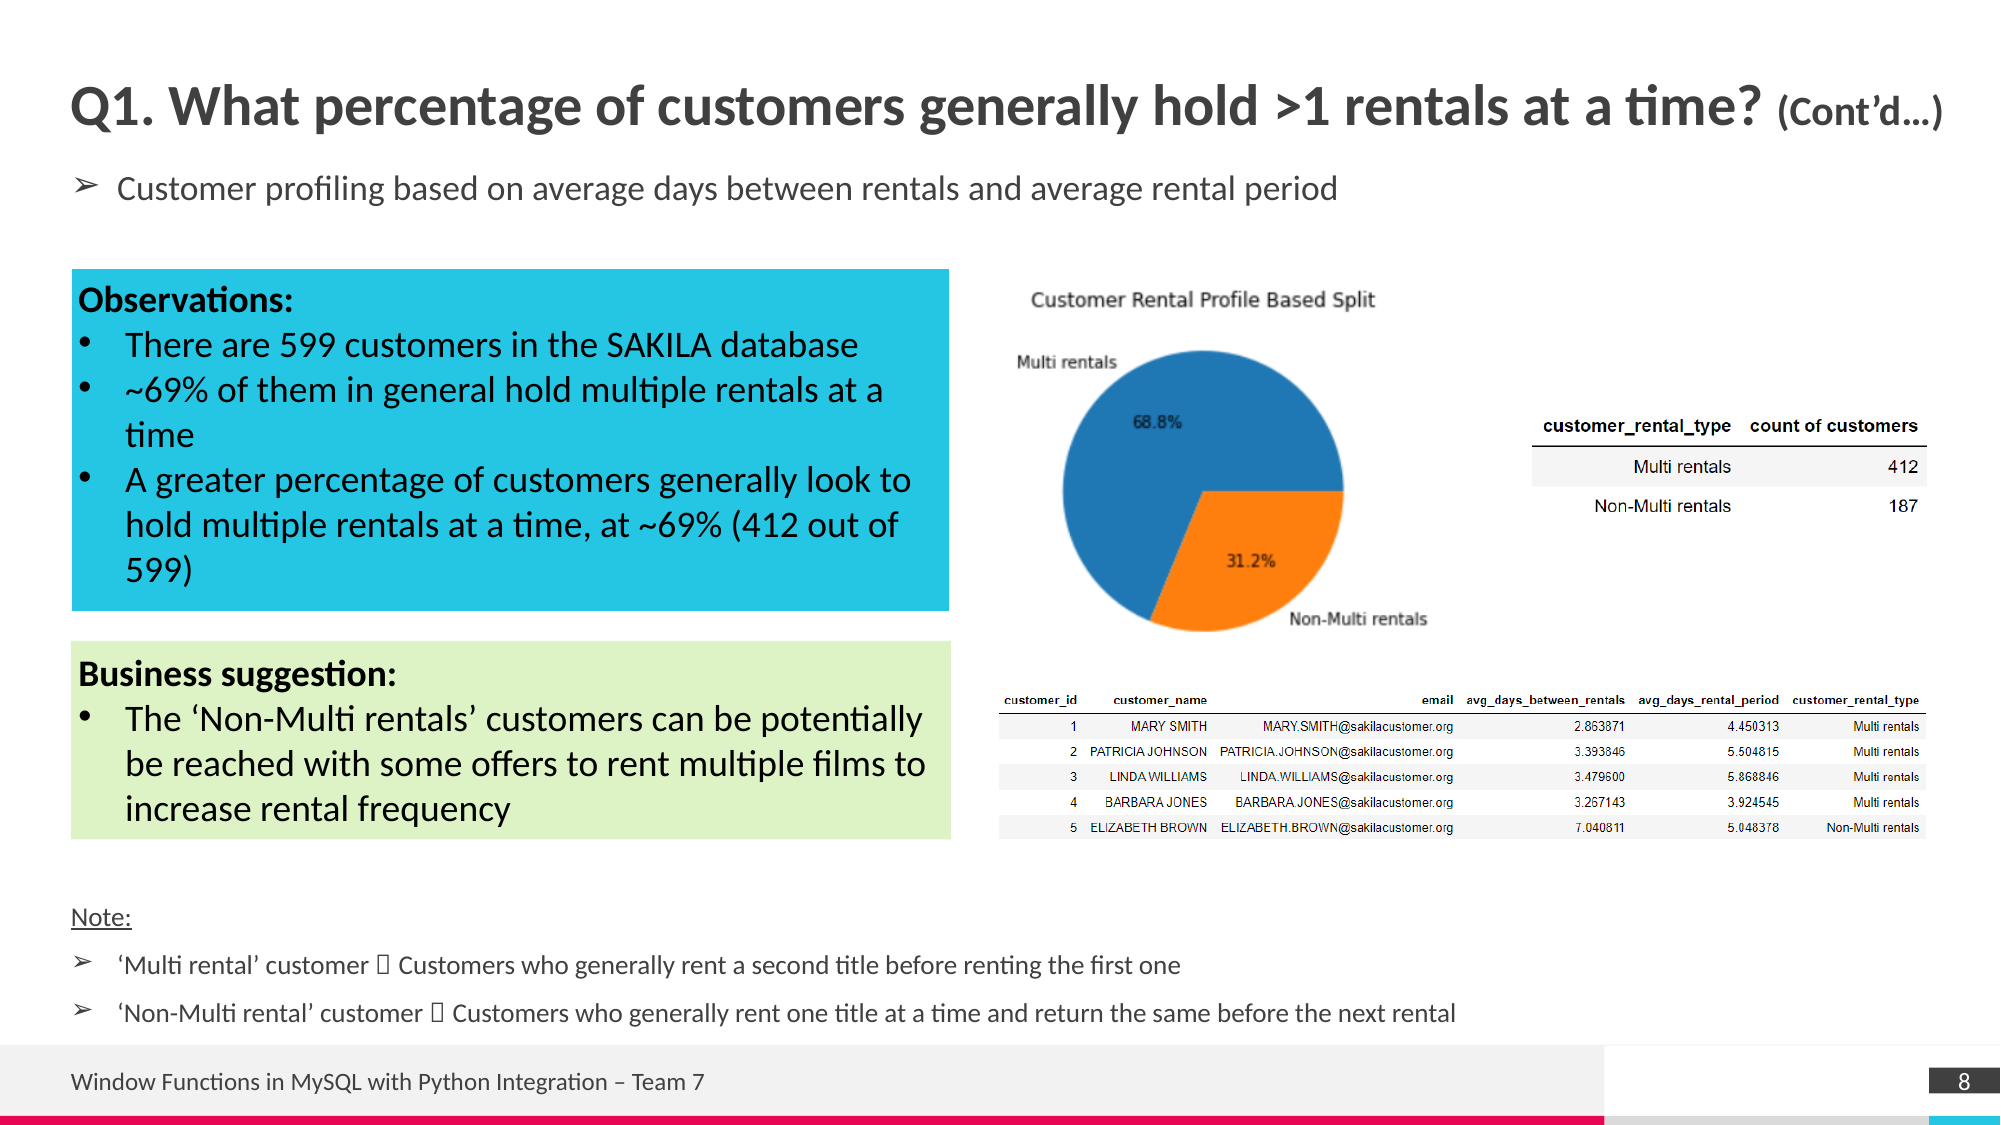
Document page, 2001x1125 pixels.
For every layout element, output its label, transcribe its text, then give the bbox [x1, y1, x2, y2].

picture [999, 689, 1930, 839]
text_box Window Functions in MySQL with Python Integration – Team 7 [70, 1067, 1000, 1094]
picture [1531, 417, 1930, 519]
title Q1. What percentage of customers generally hold >1 rentals at a time? (Cont’d…) [70, 70, 2000, 142]
text_box Business suggestion: The ‘Non-Multi rentals’ customers can be potentially be reached with some offers to rent multiple films to increase rental frequency [70, 640, 951, 840]
text_box Observations: There are 599 customers in the SAKILA database ~69% of them in general hold multiple rentals at a time A greater percentage of customers generally look to hold multiple rentals at a time, at ~69% (412 out of 599) [70, 267, 951, 613]
slide_number 8 [1929, 1067, 2000, 1094]
picture [999, 281, 1443, 645]
list Customer profiling based on average days between rentals and average rental period Note: ‘Multi rental’ customer  Customers who generally rent a second title before renting the first one ‘Non-Multi rental’ customer  Customers who generally rent one title at a time and return the same before the next rental [70, 170, 1946, 1049]
